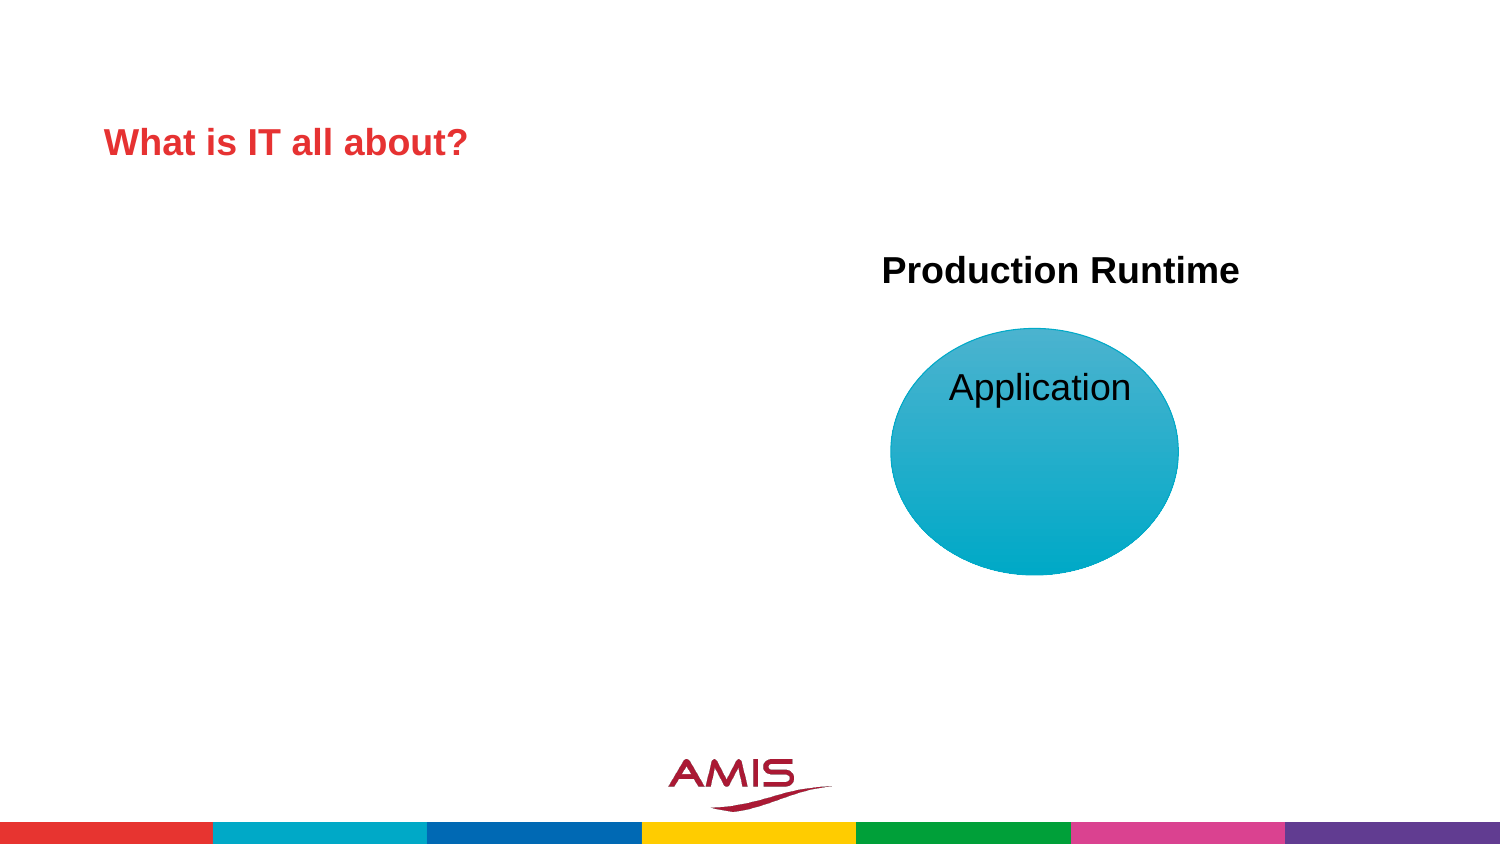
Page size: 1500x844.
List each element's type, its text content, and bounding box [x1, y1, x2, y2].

picture [668, 759, 832, 812]
title What is IT all about? [84, 72, 1199, 190]
text_box Production Runtime [866, 238, 1256, 298]
text_box Application [933, 355, 1147, 416]
text_box [944, 327, 1125, 355]
picture [0, 822, 1500, 844]
text_box [890, 363, 1179, 576]
